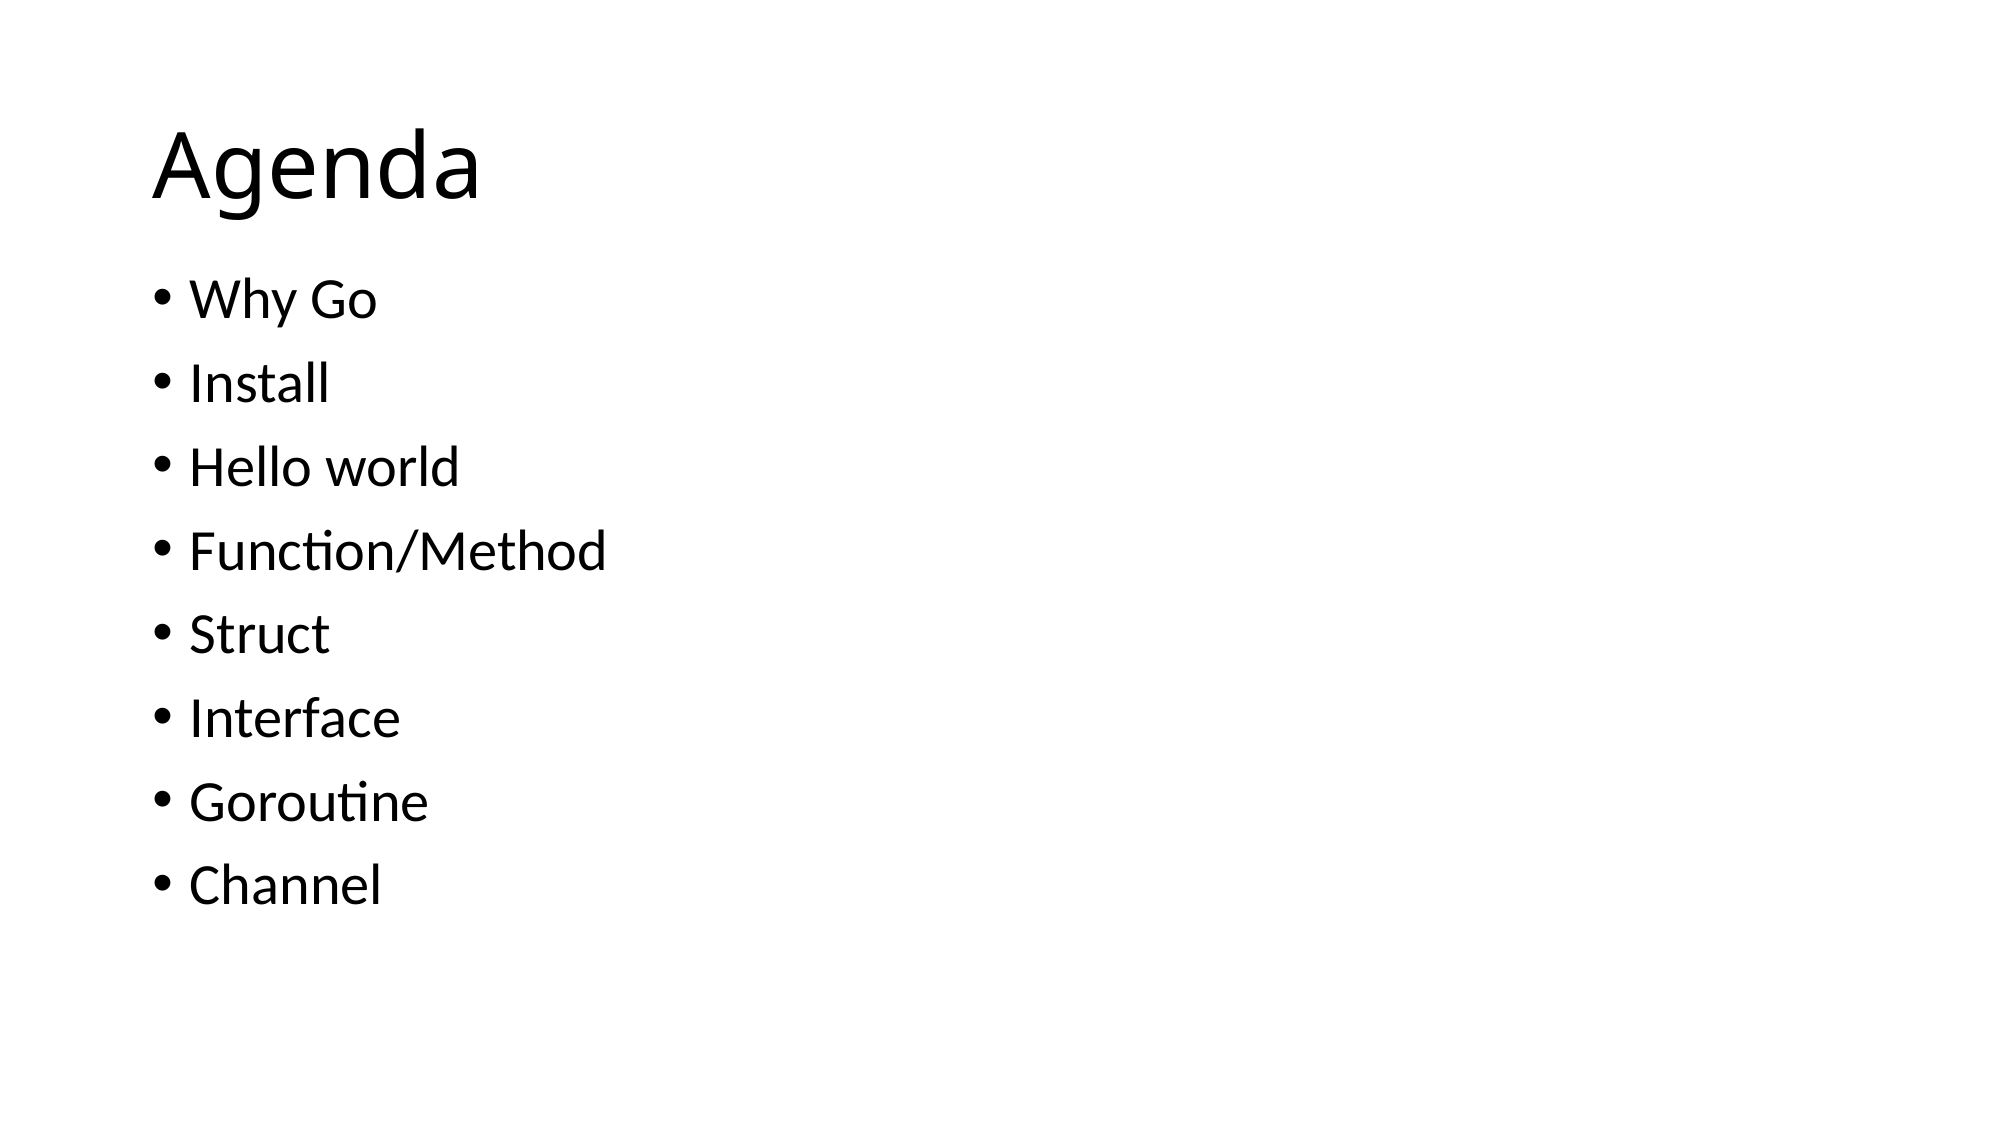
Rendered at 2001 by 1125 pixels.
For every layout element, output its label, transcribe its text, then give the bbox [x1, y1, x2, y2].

list Why Go Install Hello world Function/Method Struct Interface Goroutine Channel [137, 261, 1863, 975]
title Agenda [137, 59, 1863, 261]
